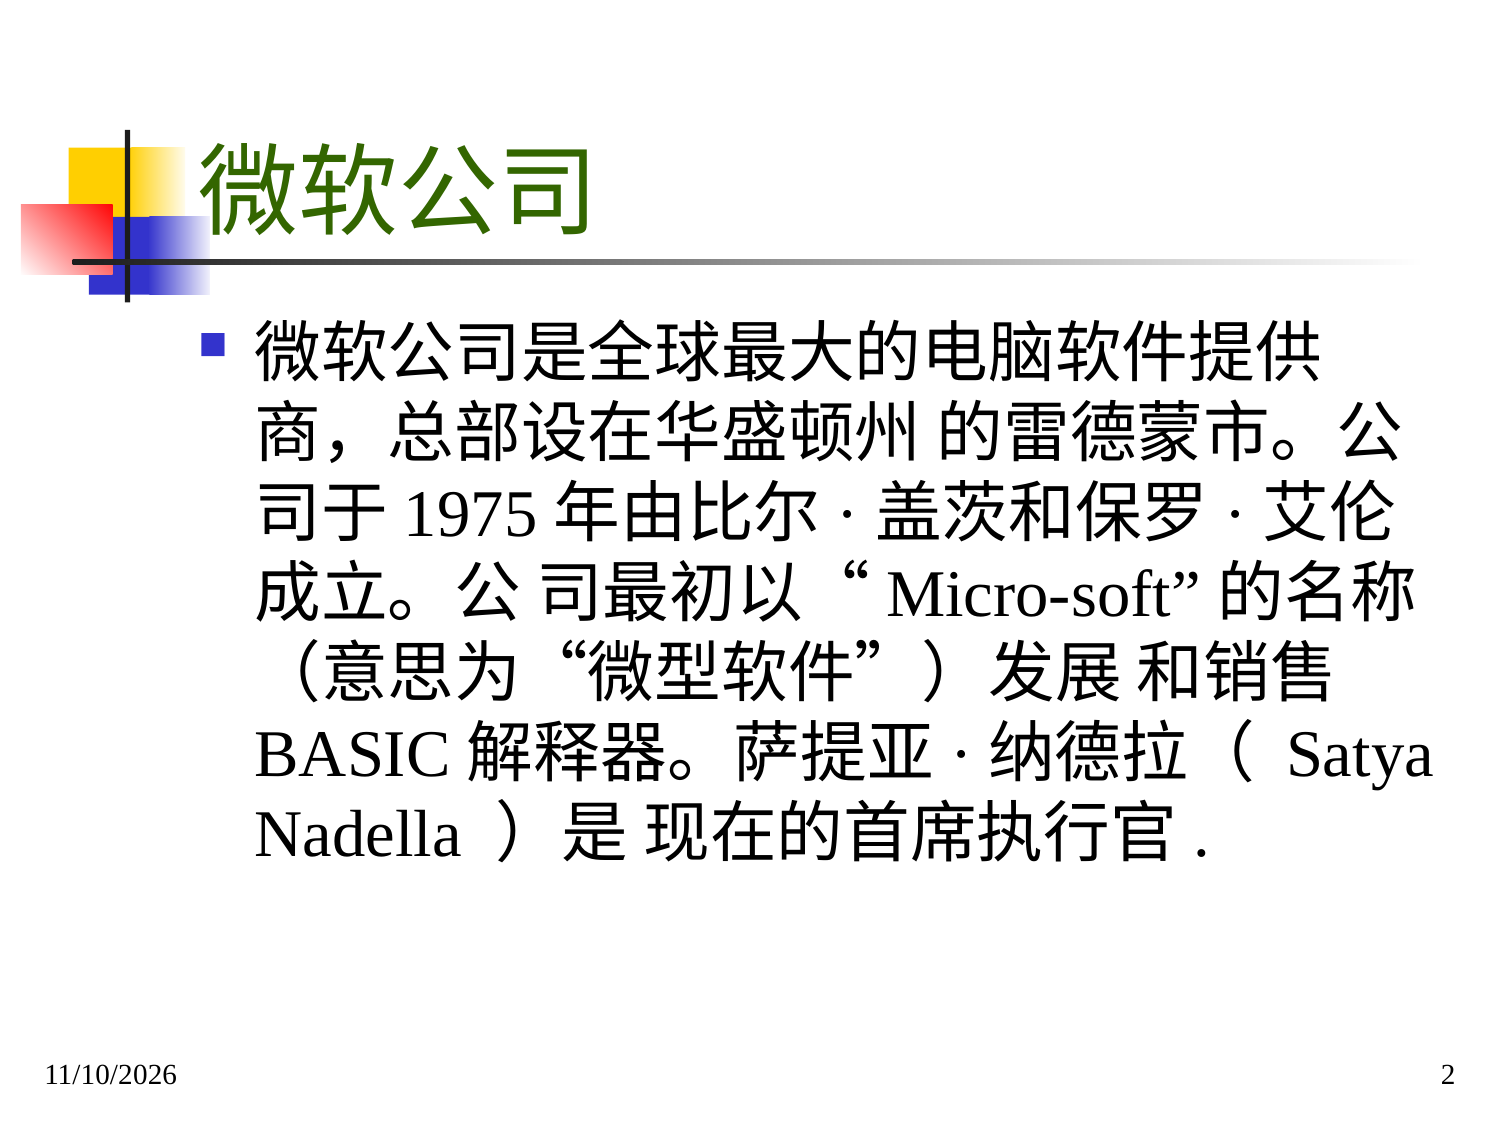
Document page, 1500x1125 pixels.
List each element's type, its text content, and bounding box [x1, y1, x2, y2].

title 微软公司 [183, 101, 1468, 256]
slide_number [29, 1023, 219, 1099]
list 微软公司是全球最大的电脑软件提供商，总部设在华盛顿州 的雷德蒙市。公司于1975年由比尔·盖茨和保罗·艾伦成立。公 司最初以“Micro-soft”的名称（意思为“微型软件”）发展 和销售BASIC解释器。萨提亚·纳德拉（ Satya Nadella ）是 现在的首席执行官.  [183, 302, 1469, 1024]
slide_number 2 [1281, 1023, 1471, 1099]
